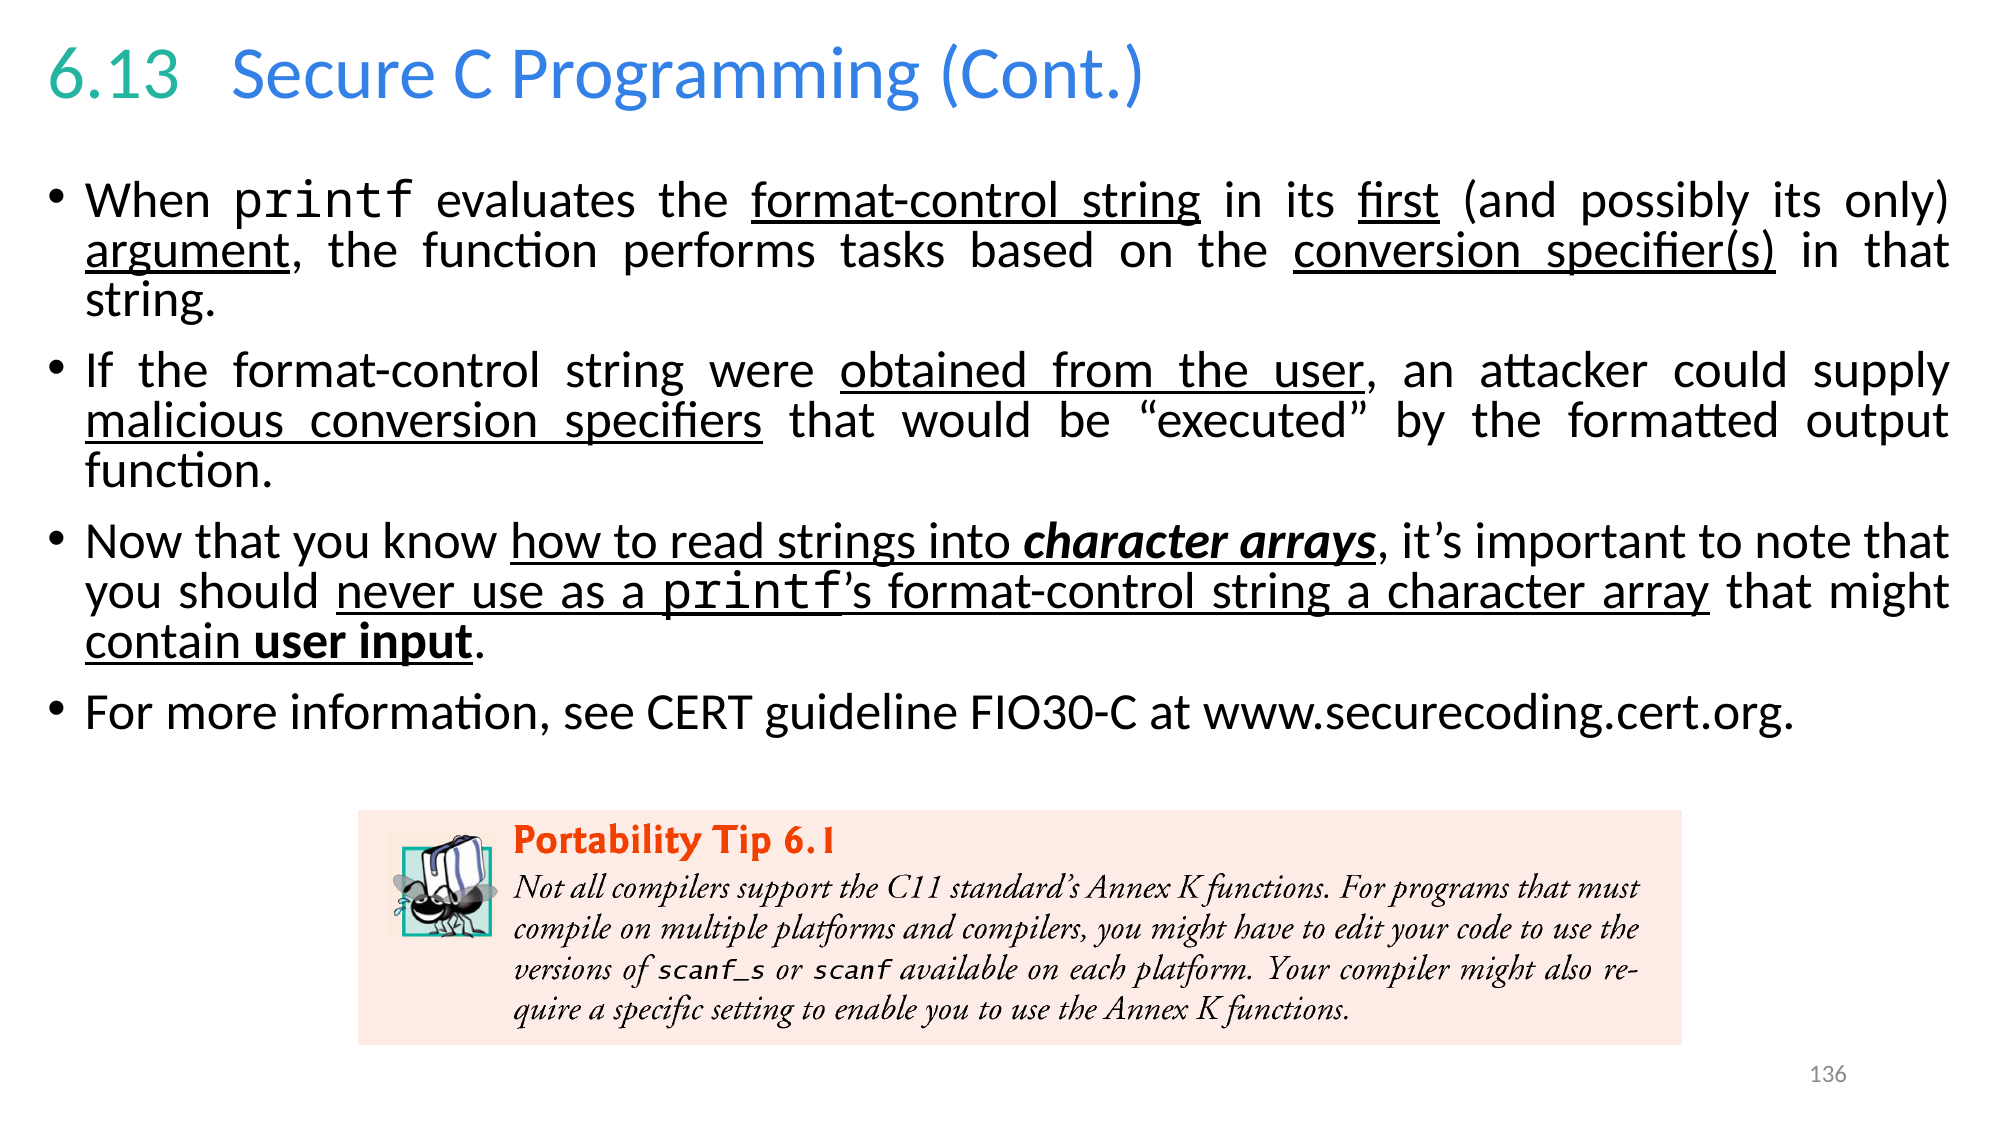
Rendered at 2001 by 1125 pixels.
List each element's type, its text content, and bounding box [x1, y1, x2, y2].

title 6.13 Secure C Programming (Cont.) [32, 21, 1758, 128]
list When printf evaluates the format-control string in its first (and possibly its only) argument, the function performs tasks based on the conversion specifier(s) in that string. If the format-control string were obtained from the user, an attacker could supply malicious conversion specifiers that would be “executed” by the formatted output function. Now that you know how to read strings into character arrays, it’s important to note that you should never use as a printf’s format-control string a character array that might contain user input. For more information, see CERT guideline FIO30-C at www.securecoding.cert.org. [32, 169, 1966, 884]
picture [335, 806, 1706, 1045]
slide_number 136 [1412, 1042, 1863, 1103]
